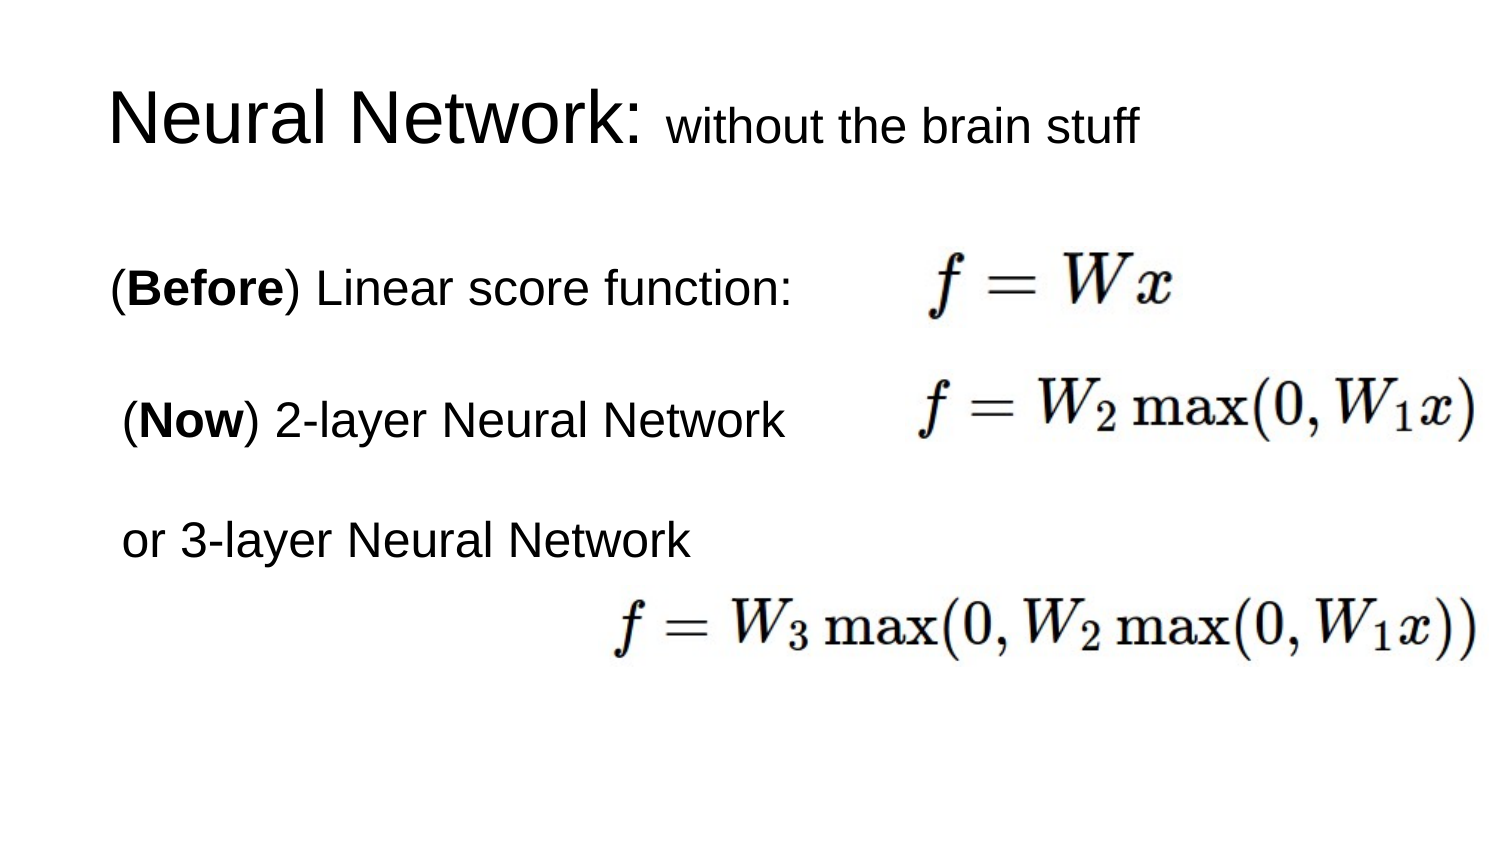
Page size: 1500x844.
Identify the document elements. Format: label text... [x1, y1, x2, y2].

picture [904, 369, 1489, 451]
picture [598, 585, 1489, 667]
text_box (Before) Linear score function: [94, 240, 878, 316]
text_box Neural Network: without the brain stuff [92, 53, 1183, 179]
picture [912, 246, 1184, 329]
text_box (Now) 2-layer Neural Network or 3-layer Neural Network [106, 372, 890, 448]
